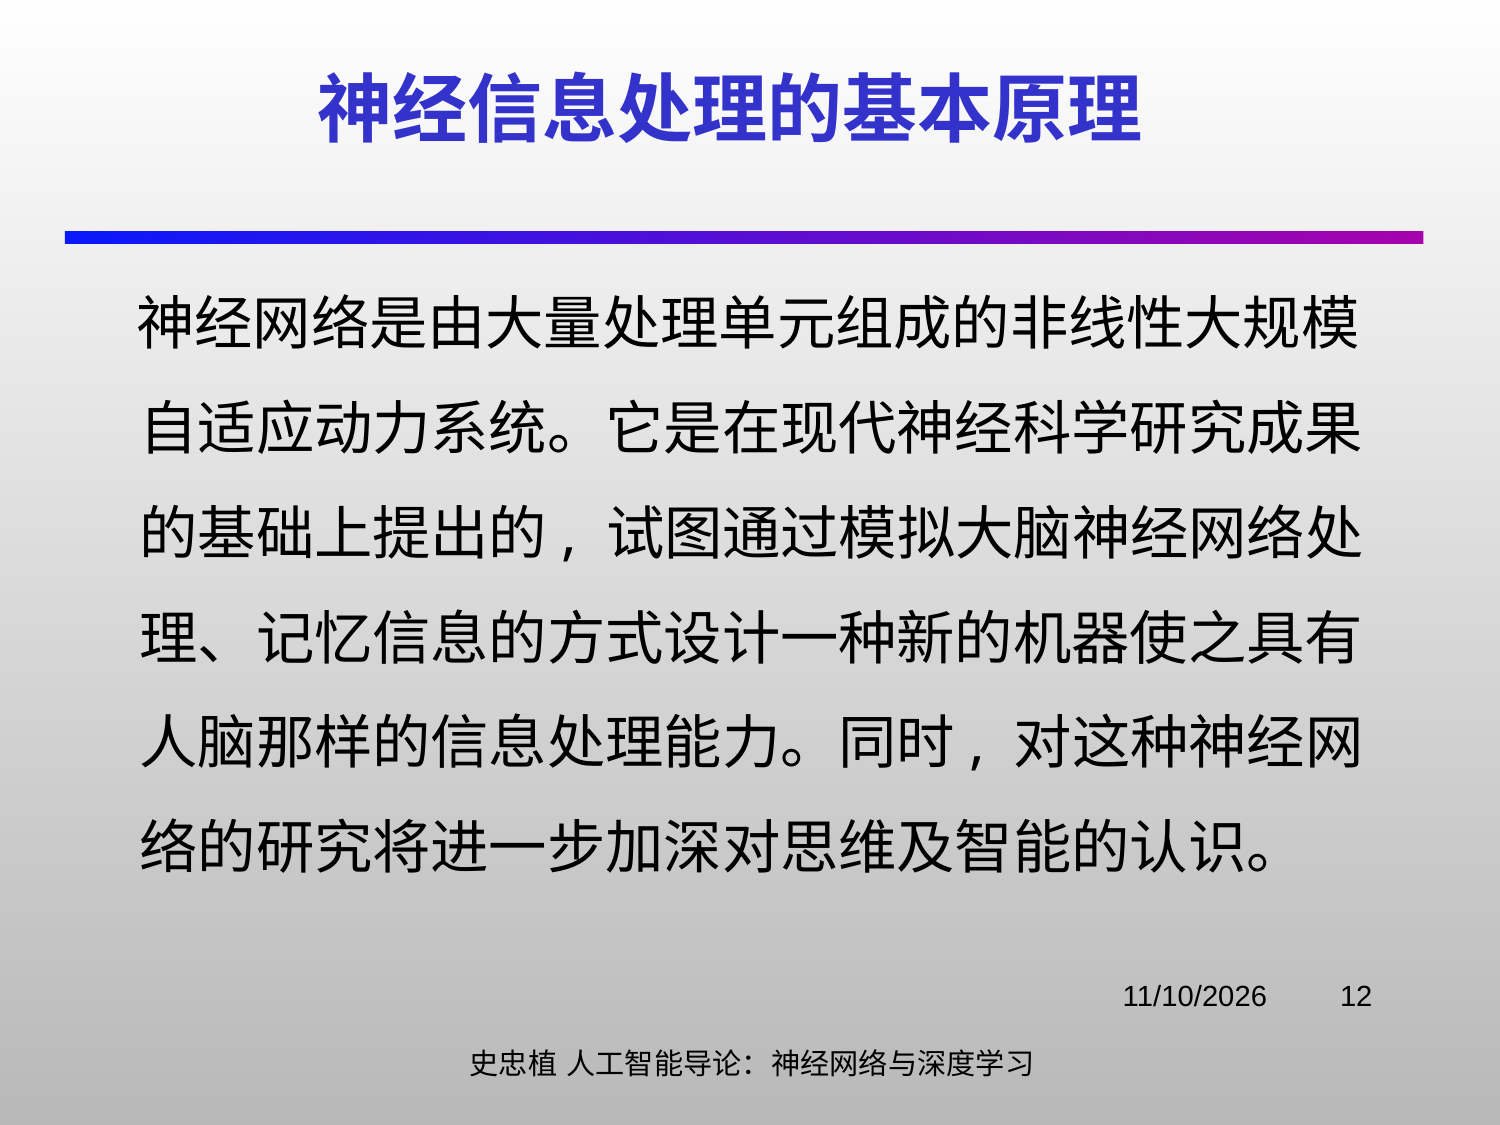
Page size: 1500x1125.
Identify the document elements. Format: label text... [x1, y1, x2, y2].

slide_number 12 [1293, 965, 1388, 1025]
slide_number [944, 965, 1283, 1025]
footer 史忠植 人工智能导论：神经网络与深度学习 [454, 1025, 1057, 1100]
text_box 神经网络是由大量处理单元组成的非线性大规模自适应动力系统。它是在现代神经科学研究成果的基础上提出的, 试图通过模拟大脑神经网络处理、记忆信息的方式设计一种新的机器使之具有人脑那样的信息处理能力。同时, 对这种神经网络的研究将进一步加深对思维及智能的认识。 [68, 243, 1412, 409]
title 神经信息处理的基本原理 [160, 41, 1301, 184]
